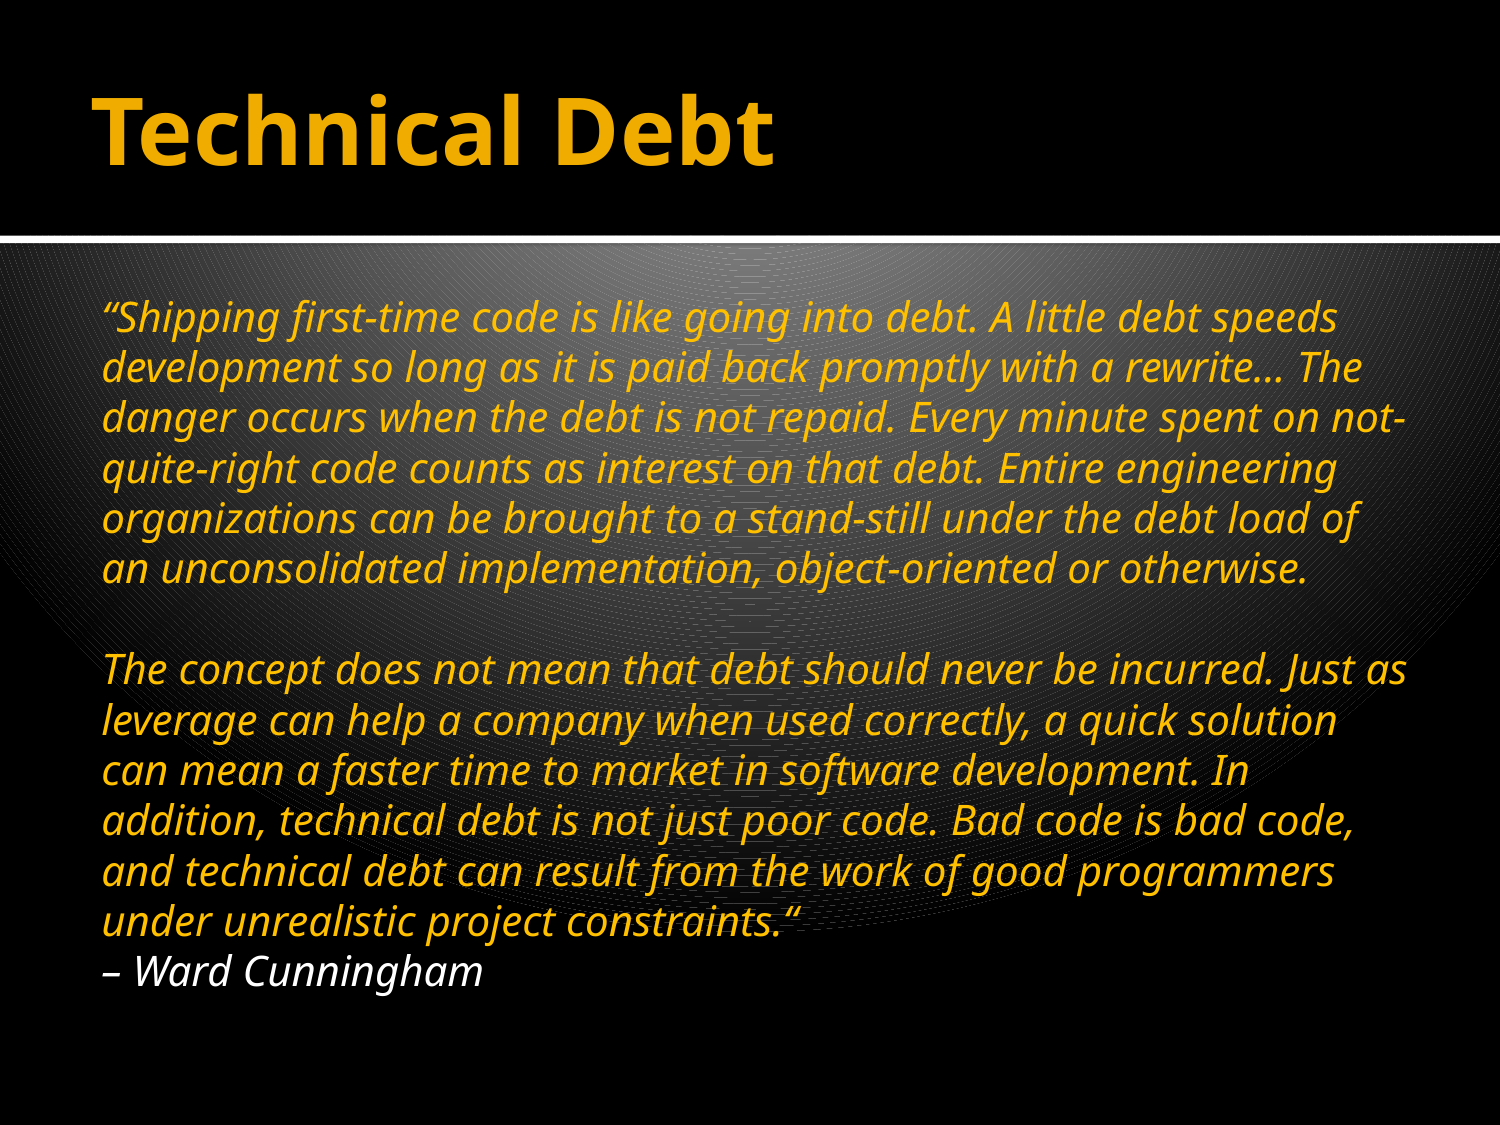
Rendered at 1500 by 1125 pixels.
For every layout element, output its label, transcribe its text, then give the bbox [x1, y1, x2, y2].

title Technical Debt [75, 25, 1425, 231]
list “Shipping first-time code is like going into debt. A little debt speeds development so long as it is paid back promptly with a rewrite... The danger occurs when the debt is not repaid. Every minute spent on not-quite-right code counts as interest on that debt. Entire engineering organizations can be brought to a stand-still under the debt load of an unconsolidated implementation, object-oriented or otherwise. The concept does not mean that debt should never be incurred. Just as leverage can help a company when used correctly, a quick solution can mean a faster time to market in software development. In addition, technical debt is not just poor code. Bad code is bad code, and technical debt can result from the work of good programmers under unrealistic project constraints.“ – Ward Cunningham [75, 275, 1425, 1050]
